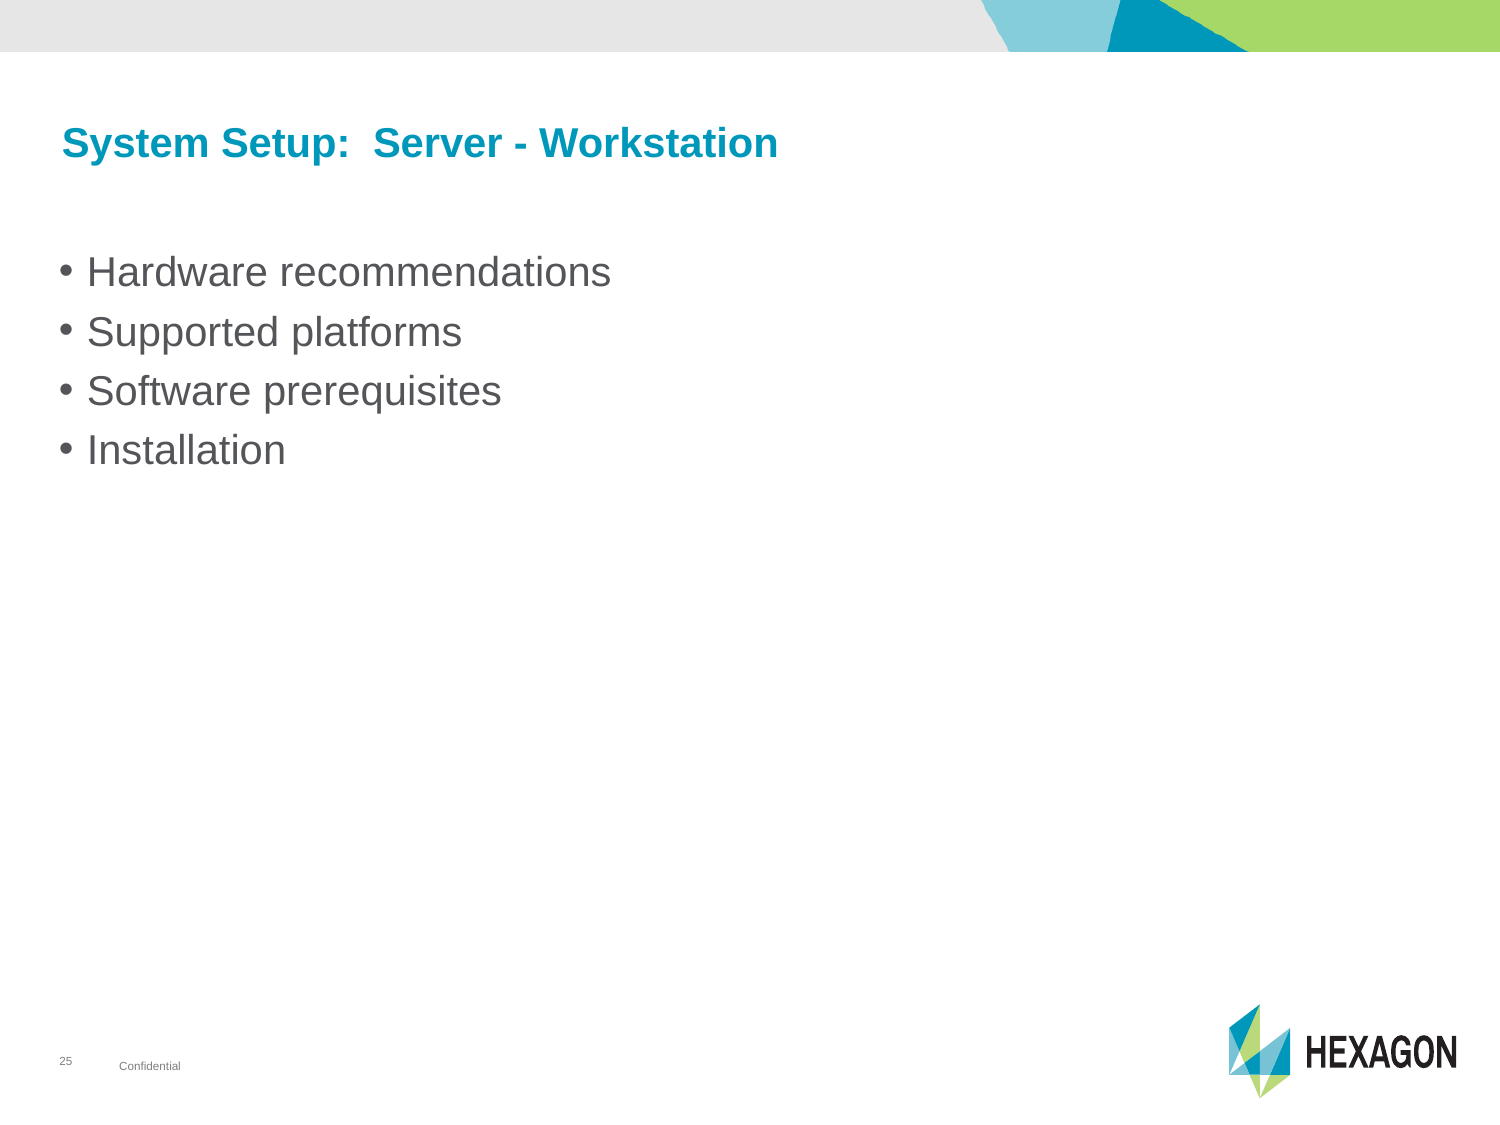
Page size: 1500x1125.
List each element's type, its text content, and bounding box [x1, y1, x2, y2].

picture [0, 0, 1119, 52]
list Hardware recommendations Supported platforms Software prerequisites Installation [43, 237, 1456, 975]
picture [1162, 0, 1500, 52]
title System Setup: Server - Workstation [46, 106, 1456, 188]
